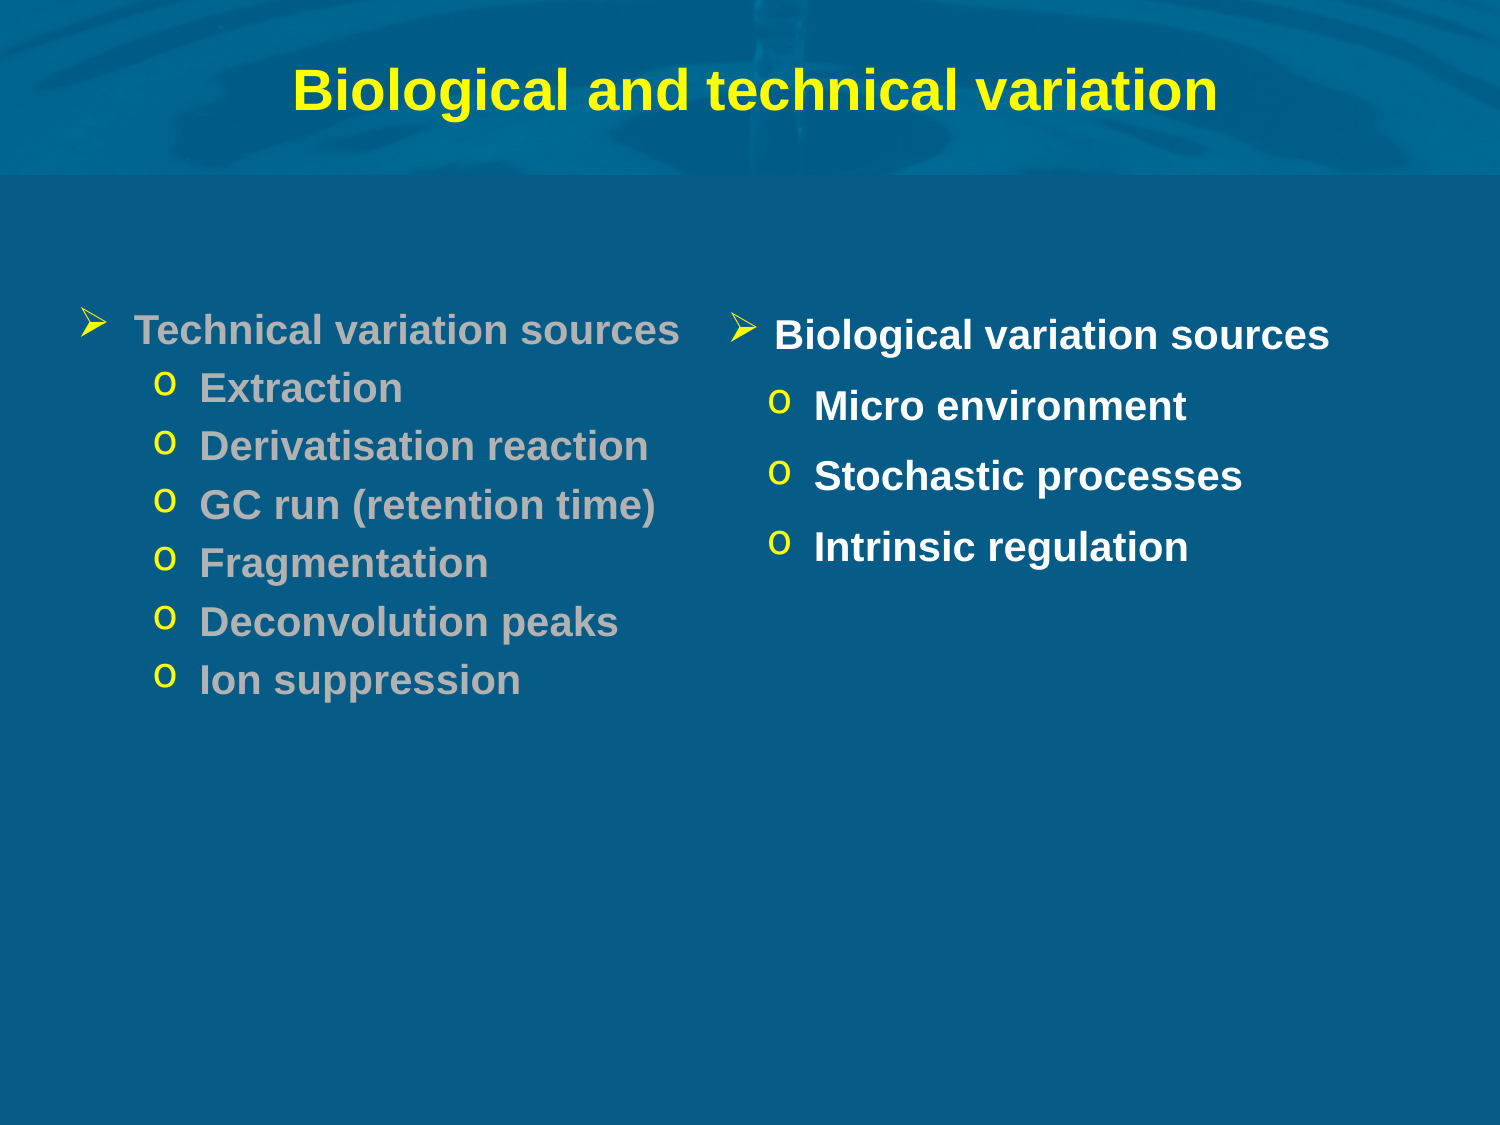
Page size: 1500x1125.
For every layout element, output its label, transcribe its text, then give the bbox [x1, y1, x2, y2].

title Biological and technical variation [125, 24, 1388, 150]
text_box Biological variation sources Micro environment Stochastic processes Intrinsic regulation [712, 299, 1463, 578]
list Technical variation sources Extraction Derivatisation reaction GC run (retention time) Fragmentation Deconvolution peaks Ion suppression [62, 295, 700, 1038]
